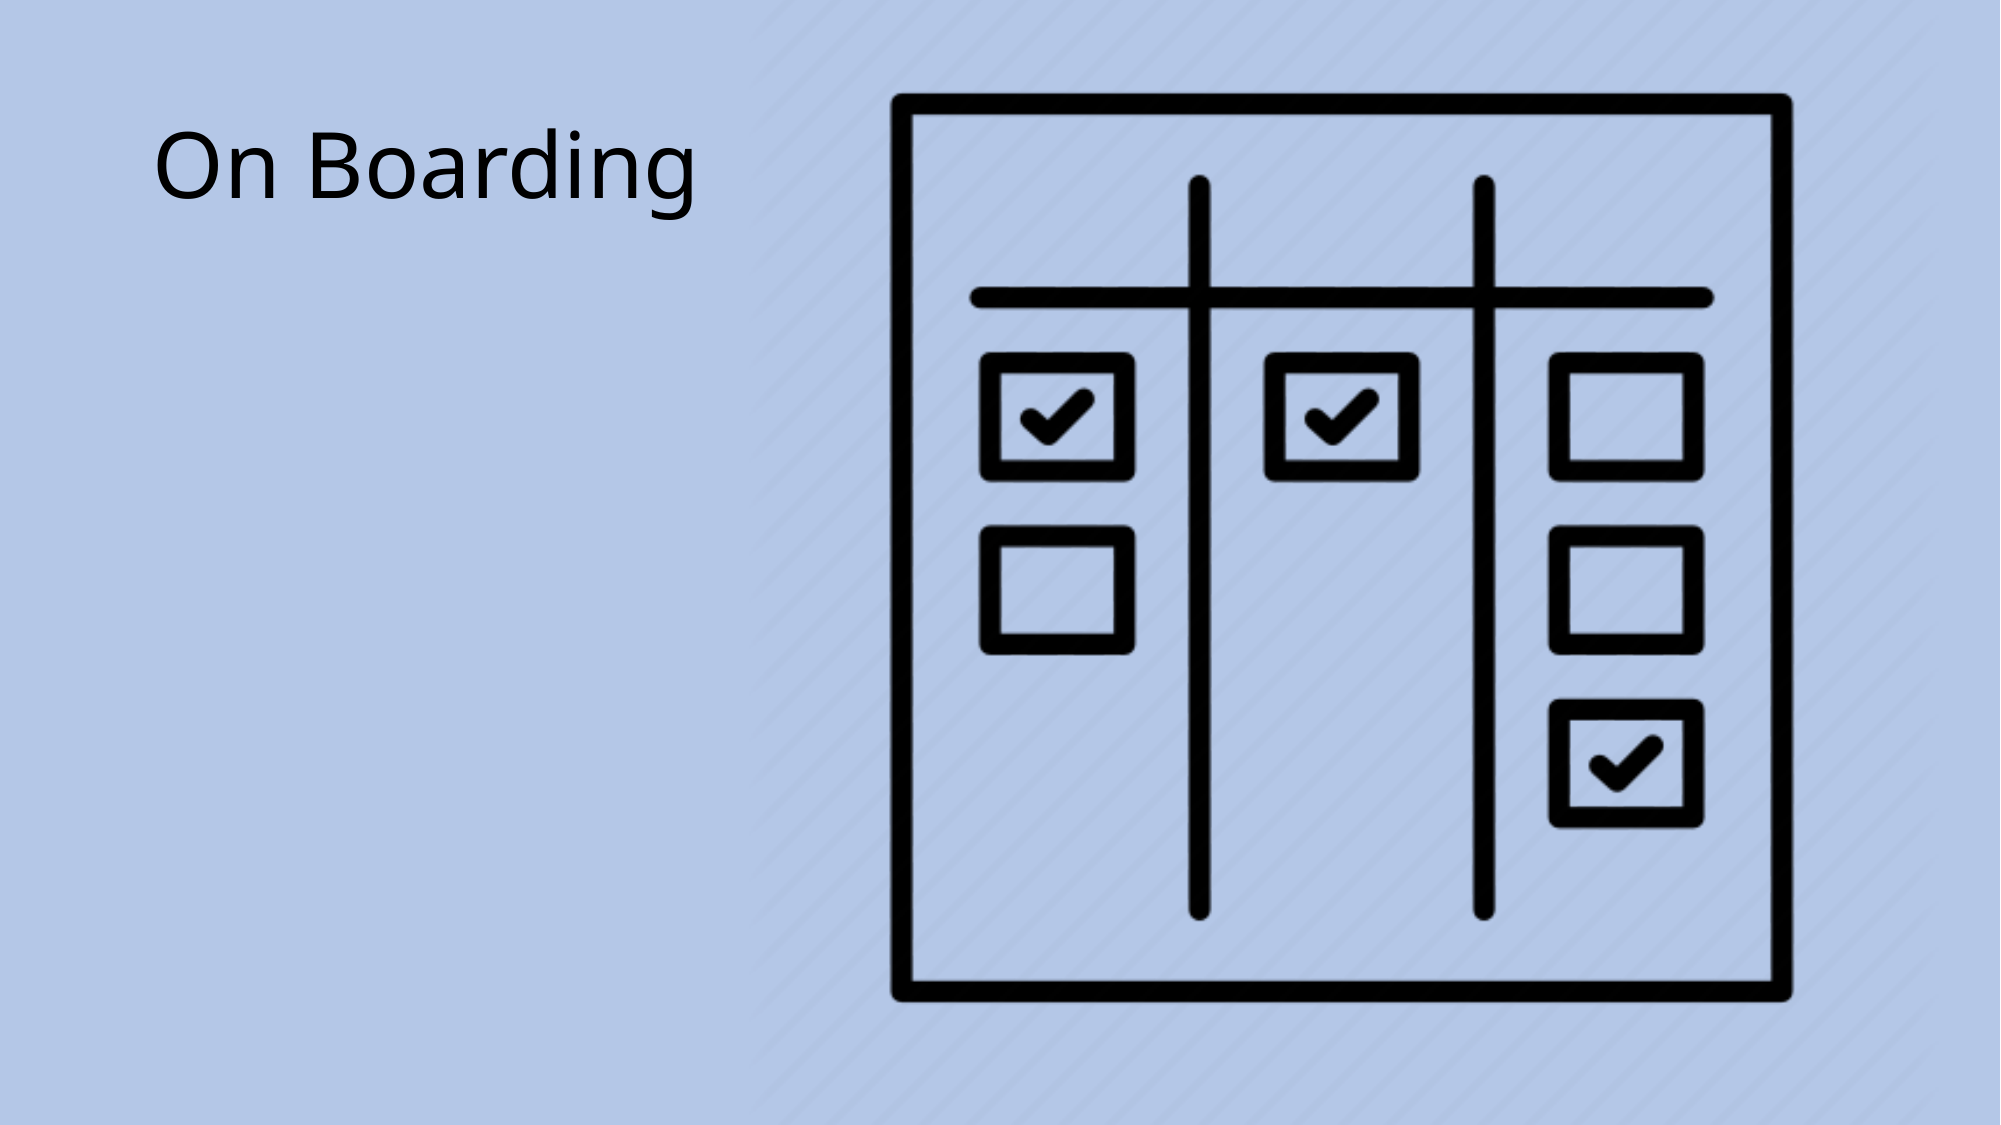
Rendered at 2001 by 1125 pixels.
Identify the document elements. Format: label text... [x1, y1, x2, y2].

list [746, 0, 1939, 1125]
title On Boarding [137, 59, 746, 278]
